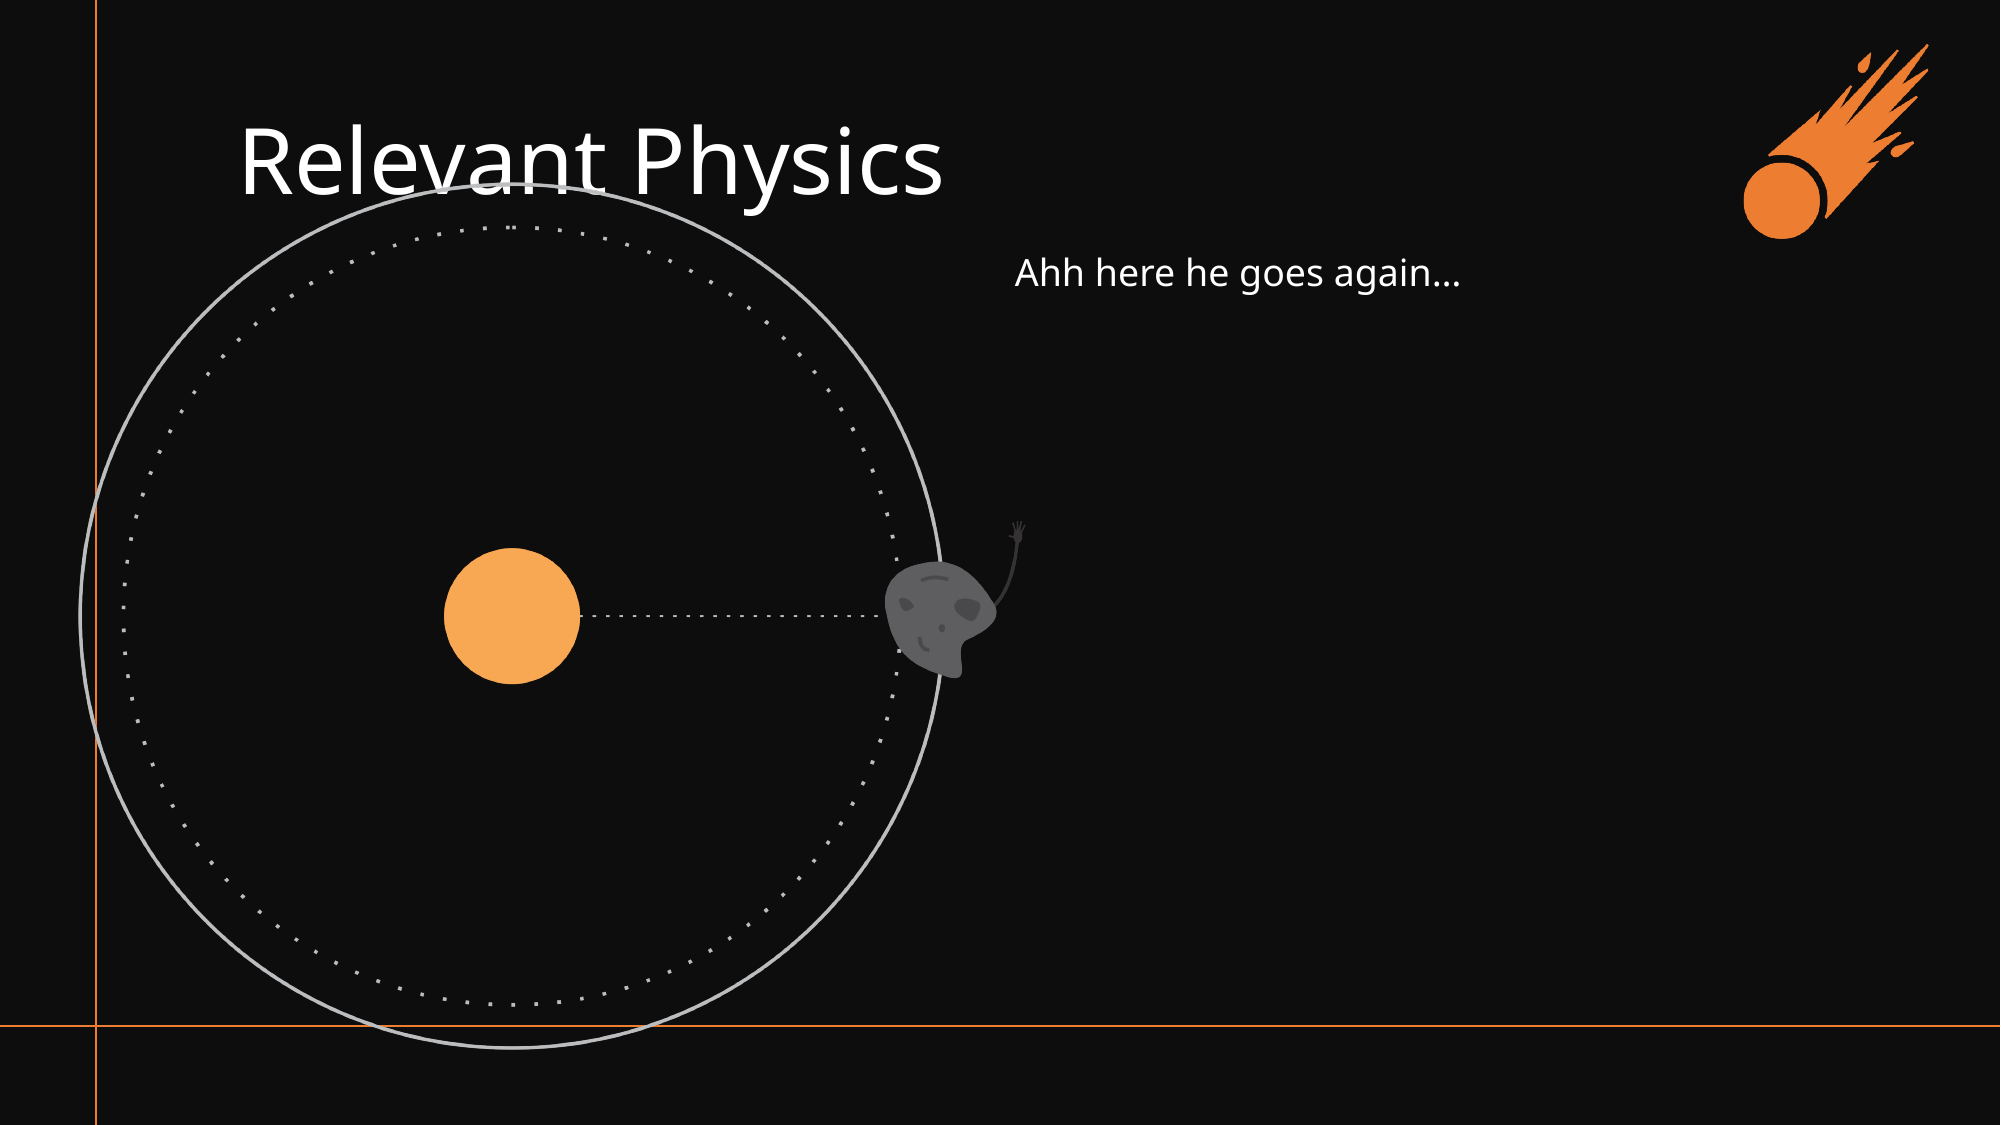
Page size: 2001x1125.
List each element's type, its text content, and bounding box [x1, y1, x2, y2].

picture [78, 182, 1026, 1050]
text_box [0, 0, 95, 1025]
text_box [97, 0, 2000, 1025]
text_box Ahh here he goes again… [1026, 242, 1926, 302]
text_box [97, 1027, 2000, 1125]
picture [1716, 21, 1955, 260]
text_box [0, 1027, 95, 1125]
title Relevant Physics [222, 43, 1547, 222]
